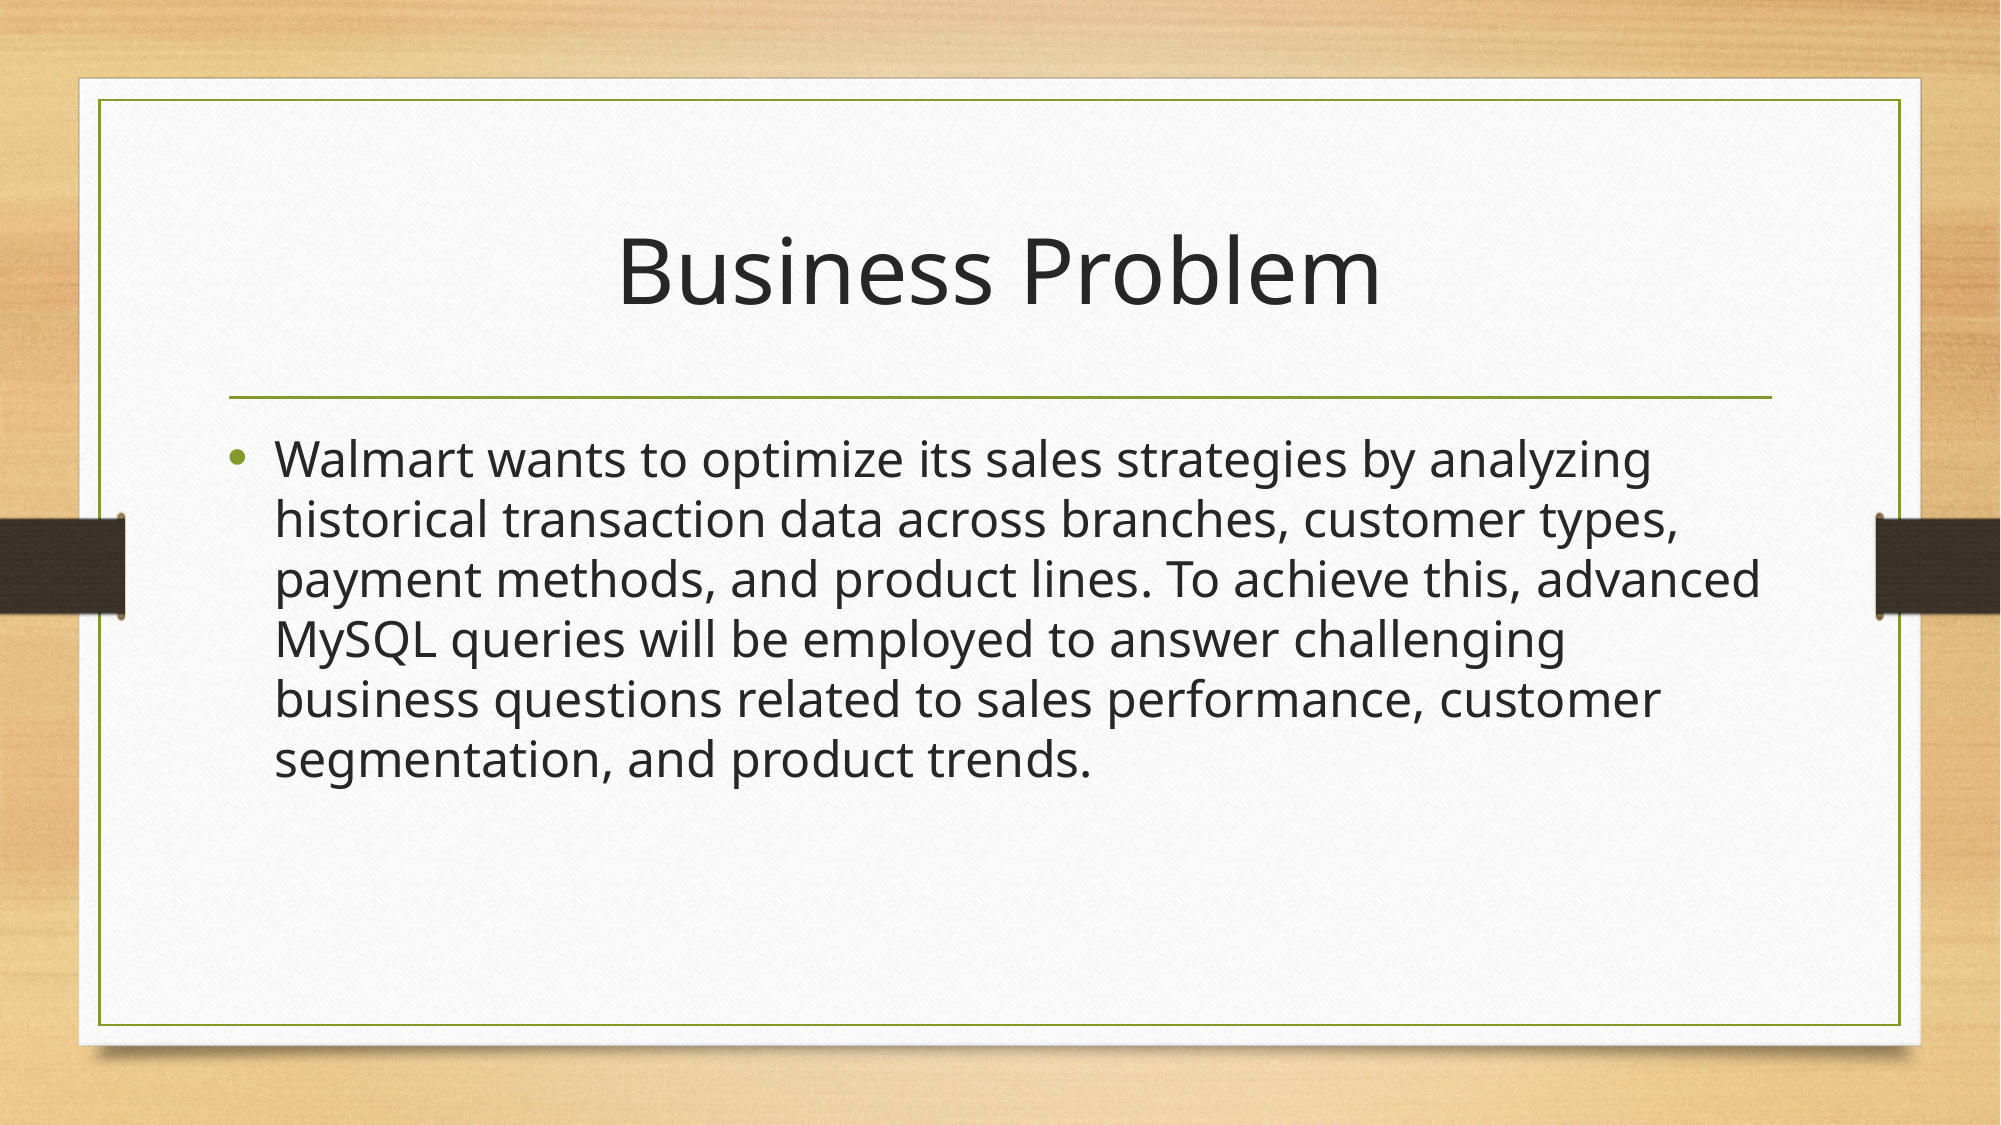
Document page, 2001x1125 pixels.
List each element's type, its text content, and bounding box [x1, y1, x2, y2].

title Business Problem [212, 161, 1788, 375]
picture [0, 0, 2001, 1125]
list Walmart wants to optimize its sales strategies by analyzing historical transaction data across branches, customer types, payment methods, and product lines. To achieve this, advanced MySQL queries will be employed to answer challenging business questions related to sales performance, customer segmentation, and product trends. [212, 419, 1788, 964]
